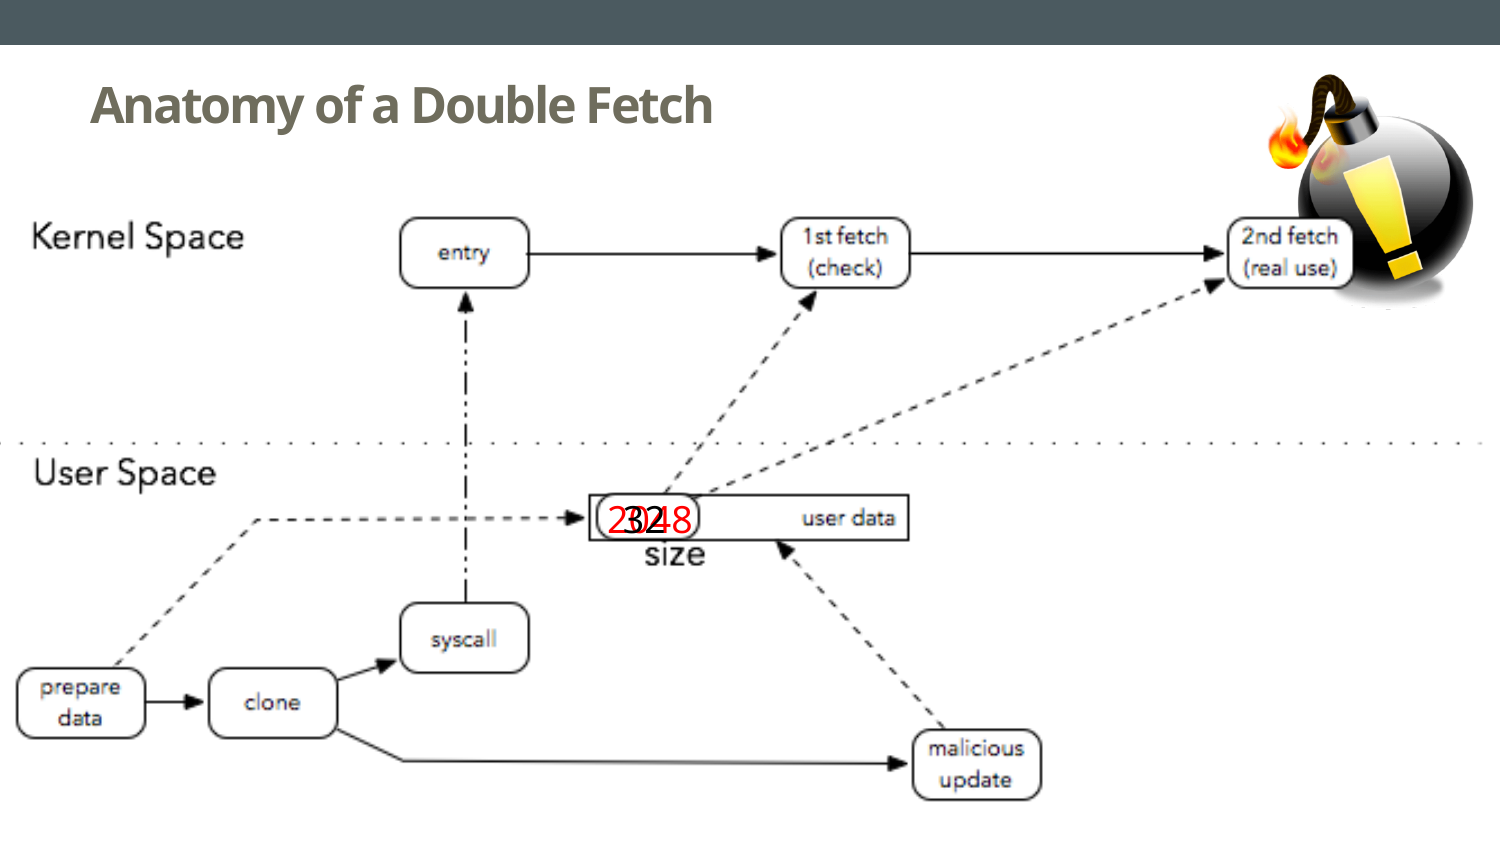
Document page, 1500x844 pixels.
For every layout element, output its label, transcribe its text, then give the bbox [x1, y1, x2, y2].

title Anatomy of a Double Fetch [75, 65, 1254, 141]
picture [0, 67, 1500, 806]
